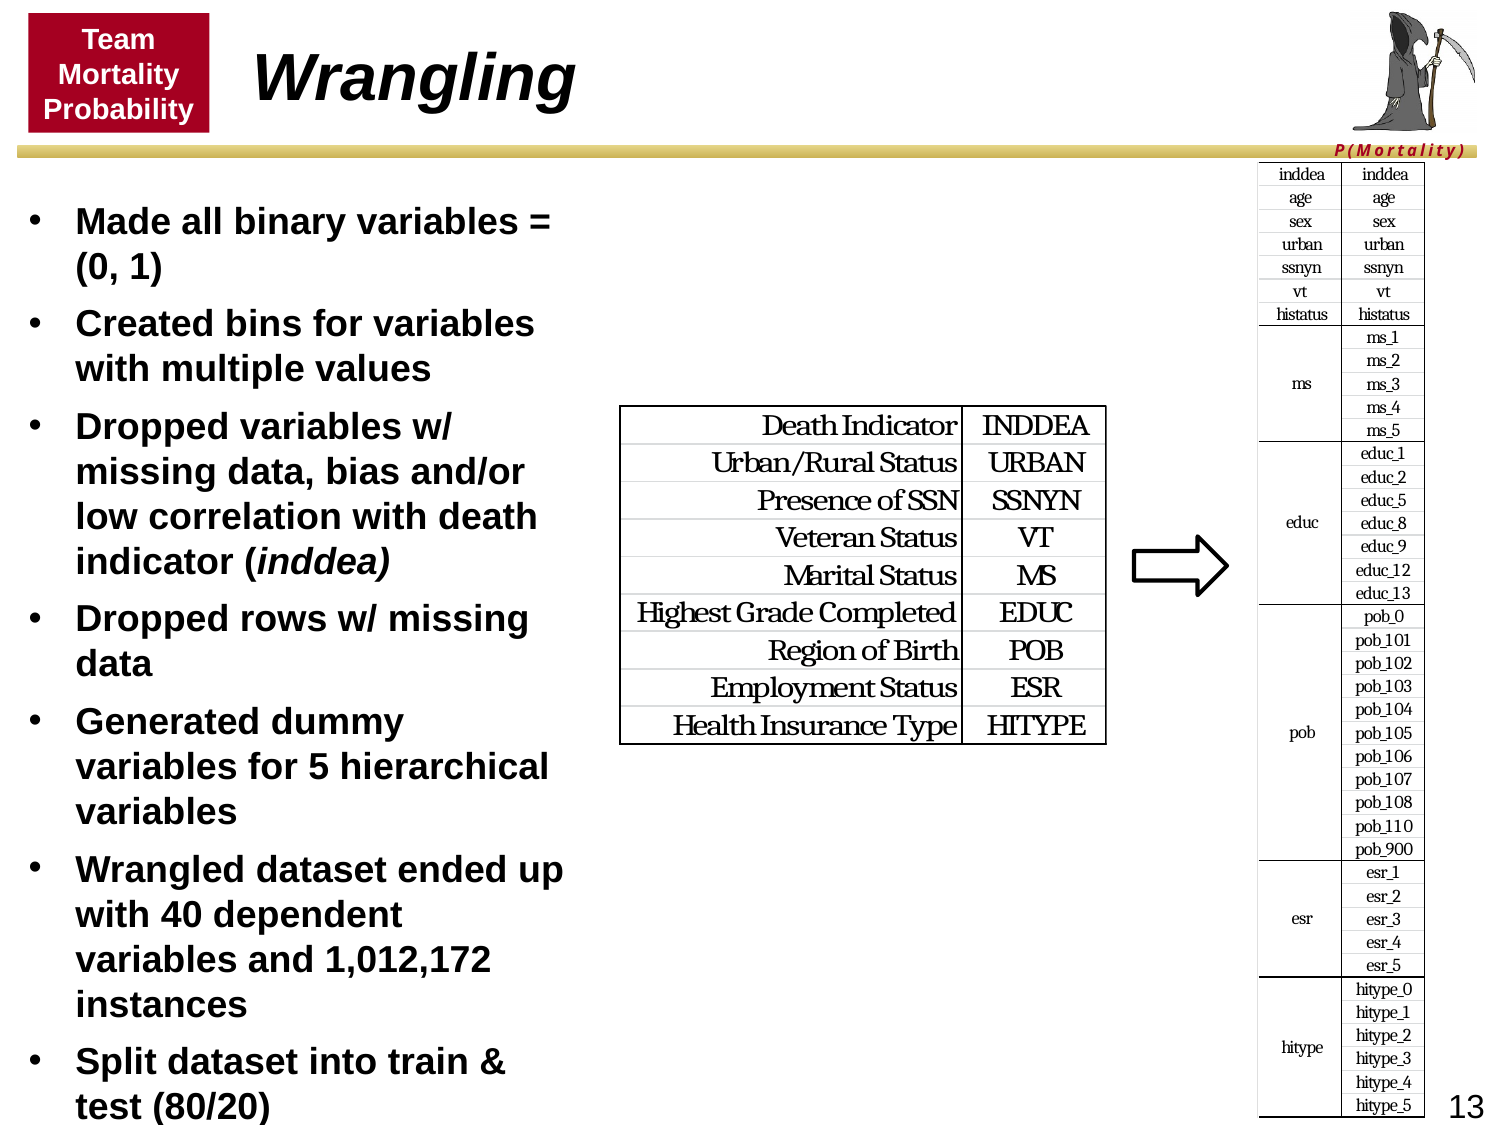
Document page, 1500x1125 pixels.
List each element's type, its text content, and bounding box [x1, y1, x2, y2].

text_box Made all binary variables = (0, 1) Created bins for variables with multiple values Dropped variables w/ missing data, bias and/or low correlation with death indicator (inddea) Dropped rows w/ missing data Generated dummy variables for 5 hierarchical variables Wrangled dataset ended up with 40 dependent variables and 1,012,172 instances Split dataset into train & test (80/20) [13, 189, 582, 1125]
title Wrangling [237, 17, 1294, 131]
picture [1257, 161, 1426, 1119]
picture [1350, 9, 1477, 133]
slide_number 13 [1427, 1077, 1500, 1125]
text_box [1131, 534, 1230, 598]
picture [618, 405, 1109, 747]
